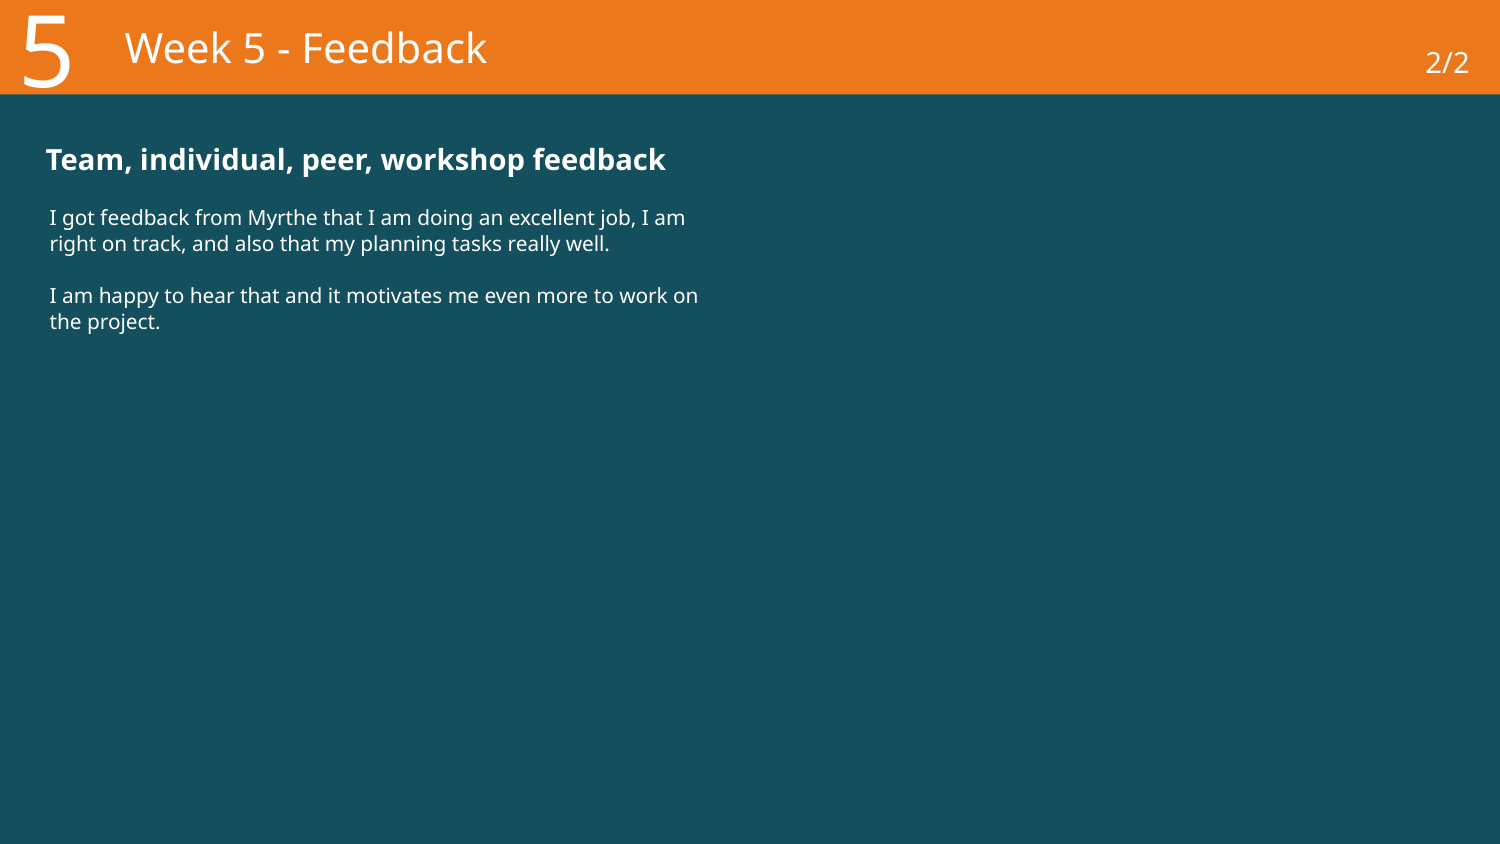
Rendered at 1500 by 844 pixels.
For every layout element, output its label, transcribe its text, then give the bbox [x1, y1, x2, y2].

title 2/2 [1159, 0, 1485, 95]
subtitle Team, individual, peer, workshop feedback [30, 124, 735, 189]
title 5 [0, 0, 95, 94]
list I got feedback from Myrthe that I am doing an excellent job, I am right on track, and also that my planning tasks really well. I am happy to hear that and it motivates me even more to work on the project. [30, 189, 735, 815]
title Week 5 - Feedback [109, 0, 1010, 94]
